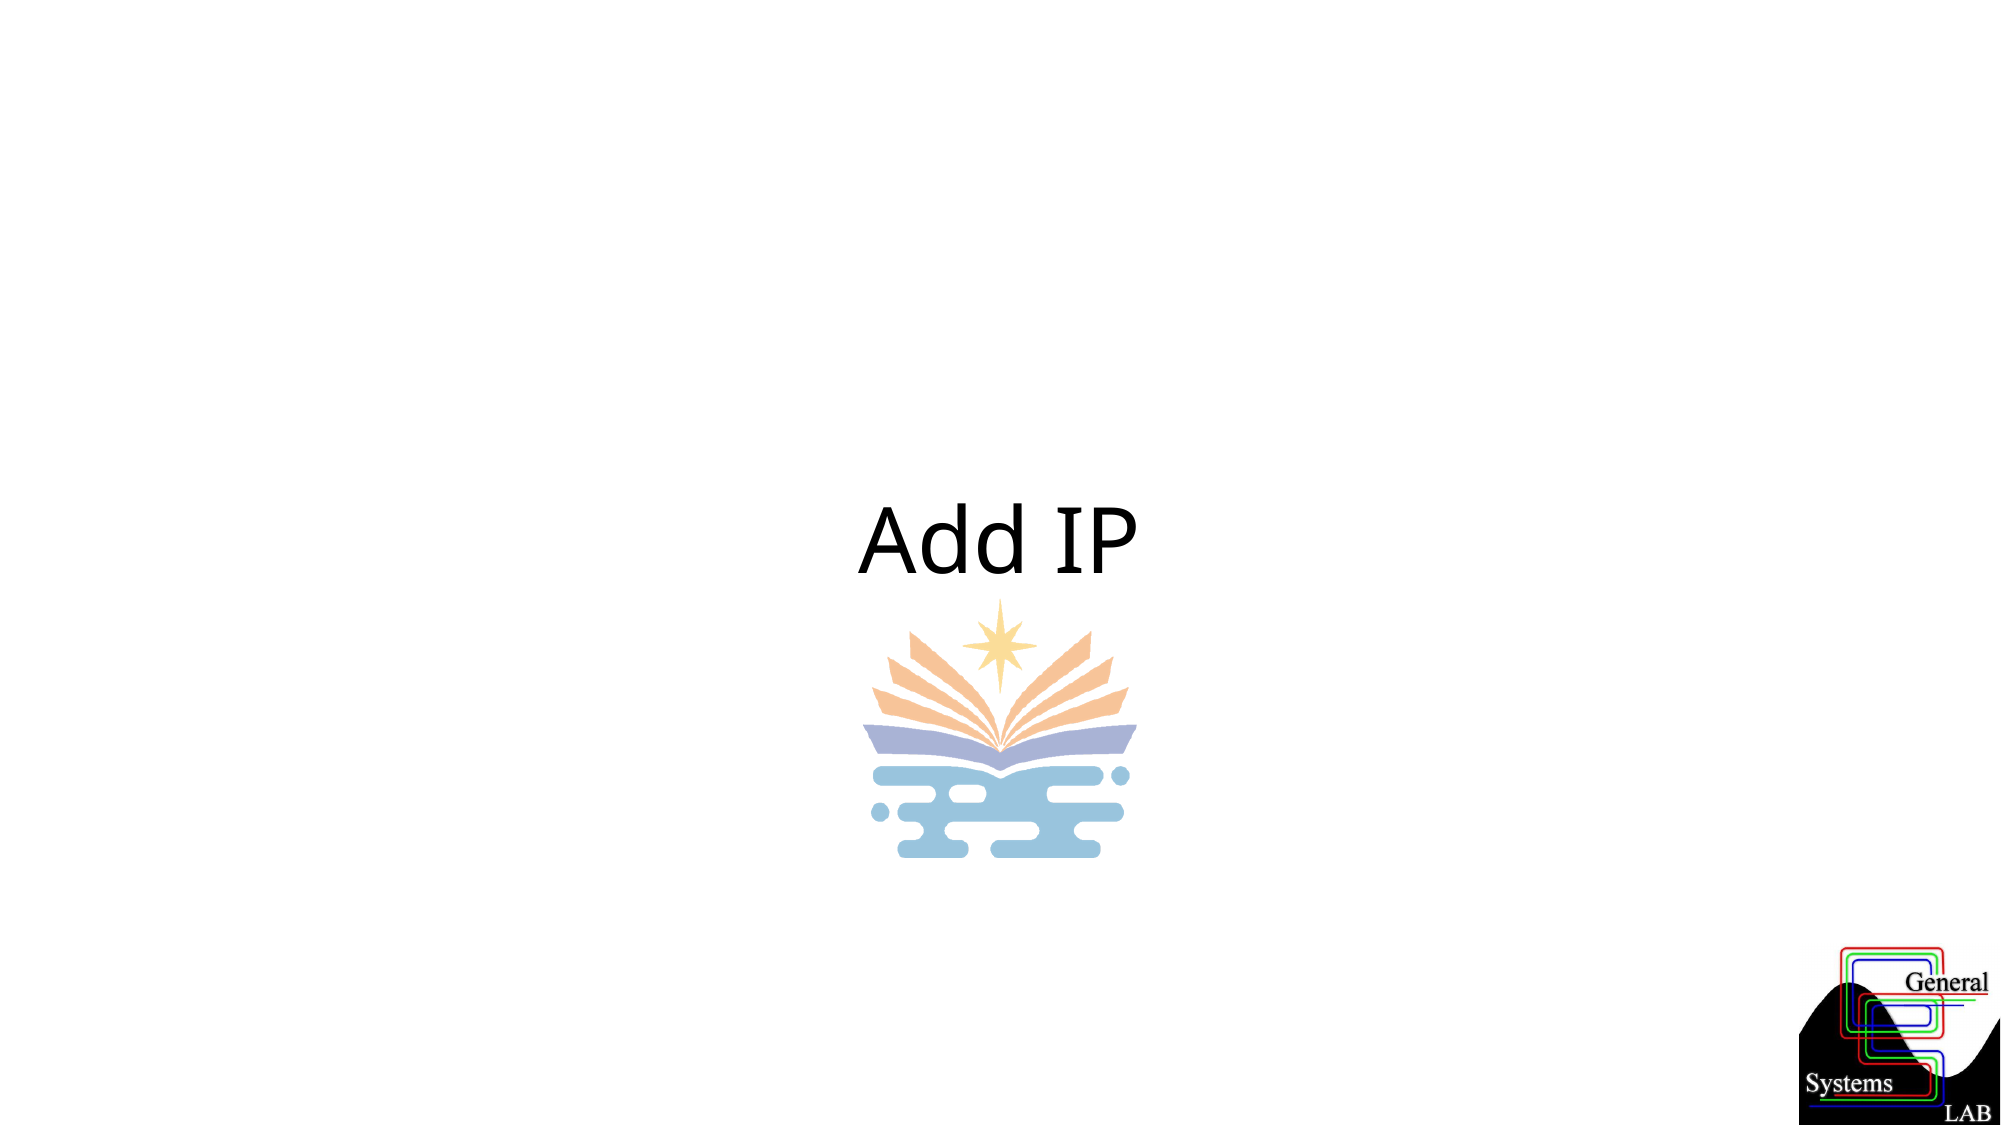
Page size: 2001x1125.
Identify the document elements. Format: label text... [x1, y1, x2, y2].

picture [1799, 943, 2001, 1125]
title Add IP [137, 434, 1863, 653]
